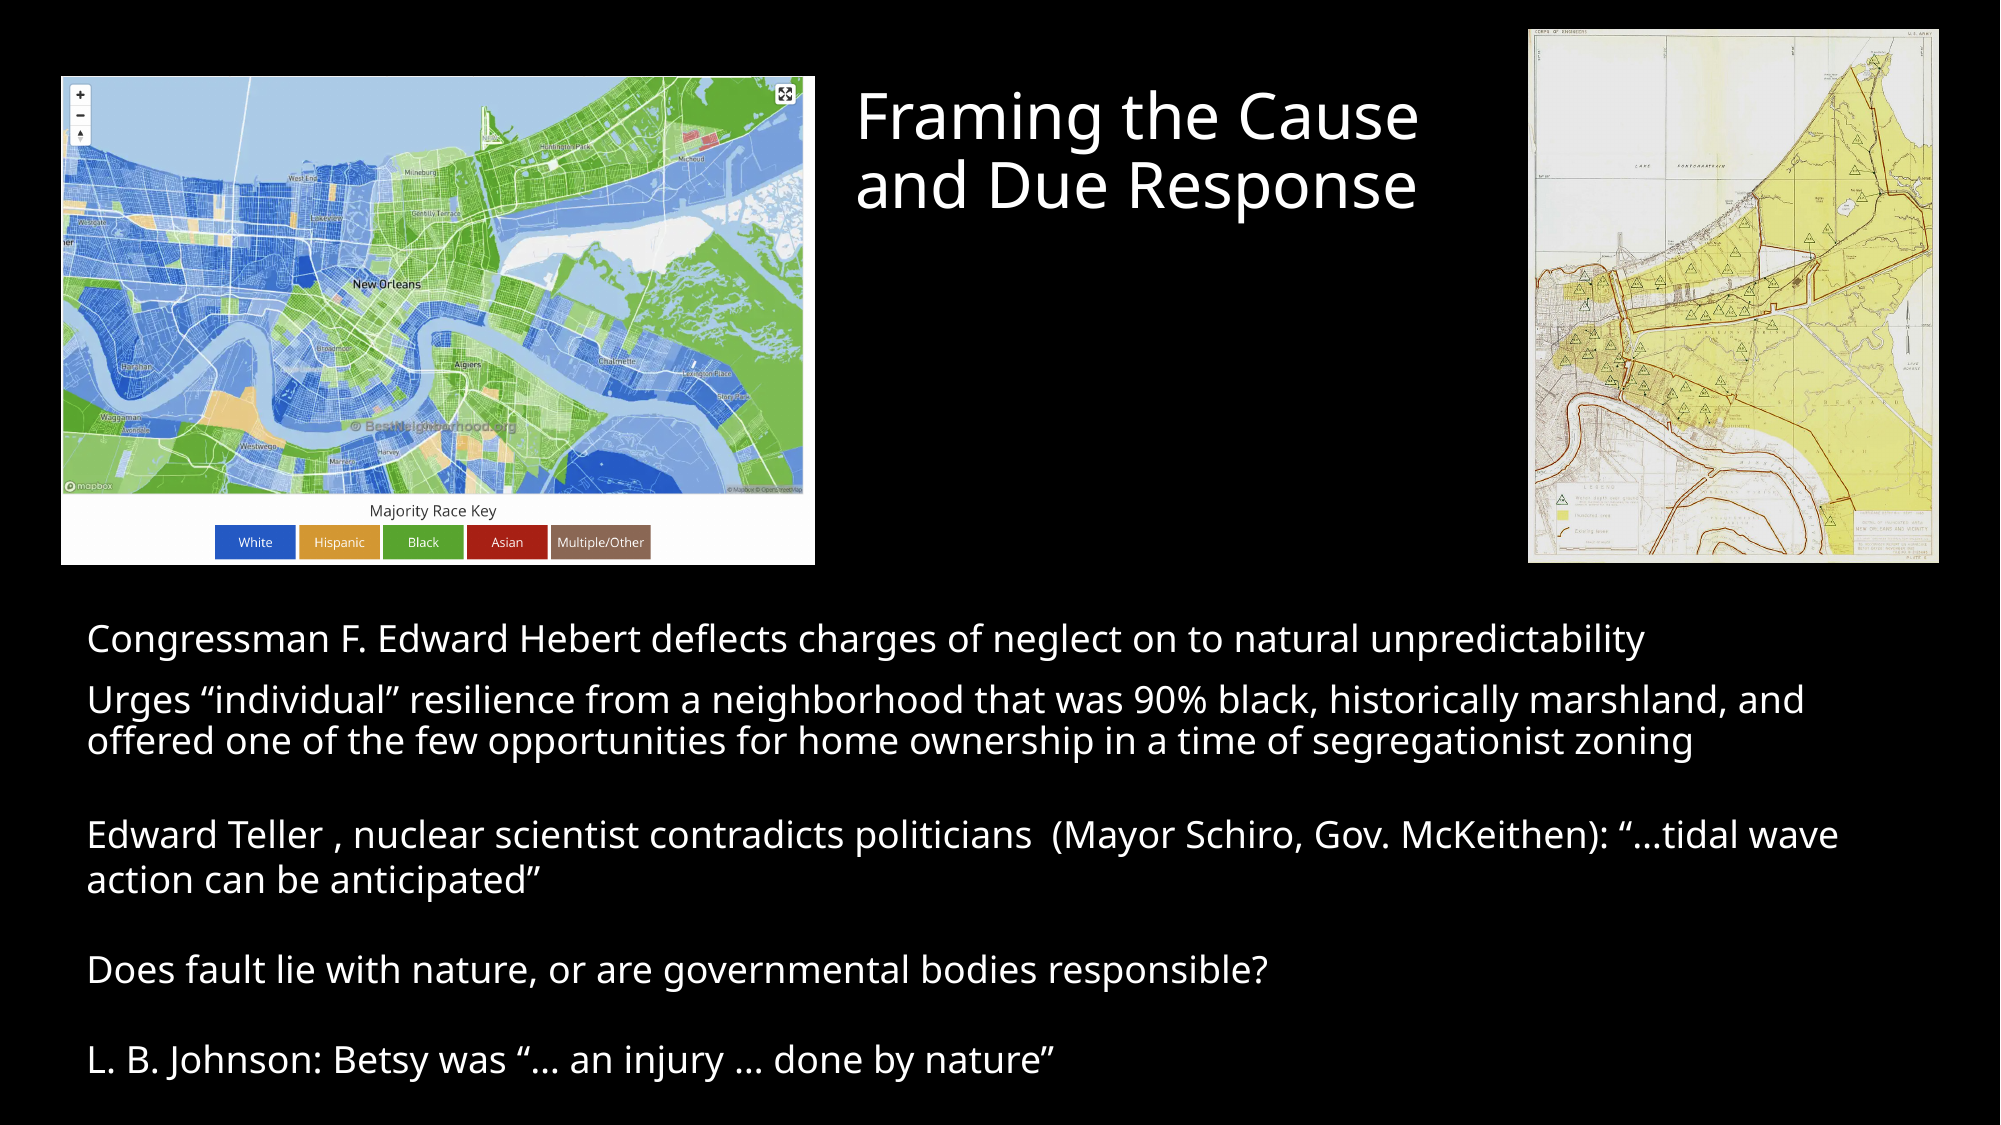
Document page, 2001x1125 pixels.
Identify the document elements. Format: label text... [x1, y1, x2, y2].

title Framing the Cause and Due Response [840, 76, 1450, 250]
list Congressman F. Edward Hebert deflects charges of neglect on to natural unpredictability Urges “individual” resilience from a neighborhood that was 90% black, historically marshland, and offered one of the few opportunities for home ownership in a time of segregationist zoning [71, 546, 1939, 906]
picture [61, 76, 815, 565]
text_box Edward Teller , nuclear scientist contradicts politicians (Mayor Schiro, Gov. McKeithen): “…tidal wave action can be anticipated” Does fault lie with nature, or are governmental bodies responsible? L. B. Johnson: Betsy was “… an injury … done by nature” [71, 803, 1878, 1089]
picture [1528, 29, 1939, 563]
